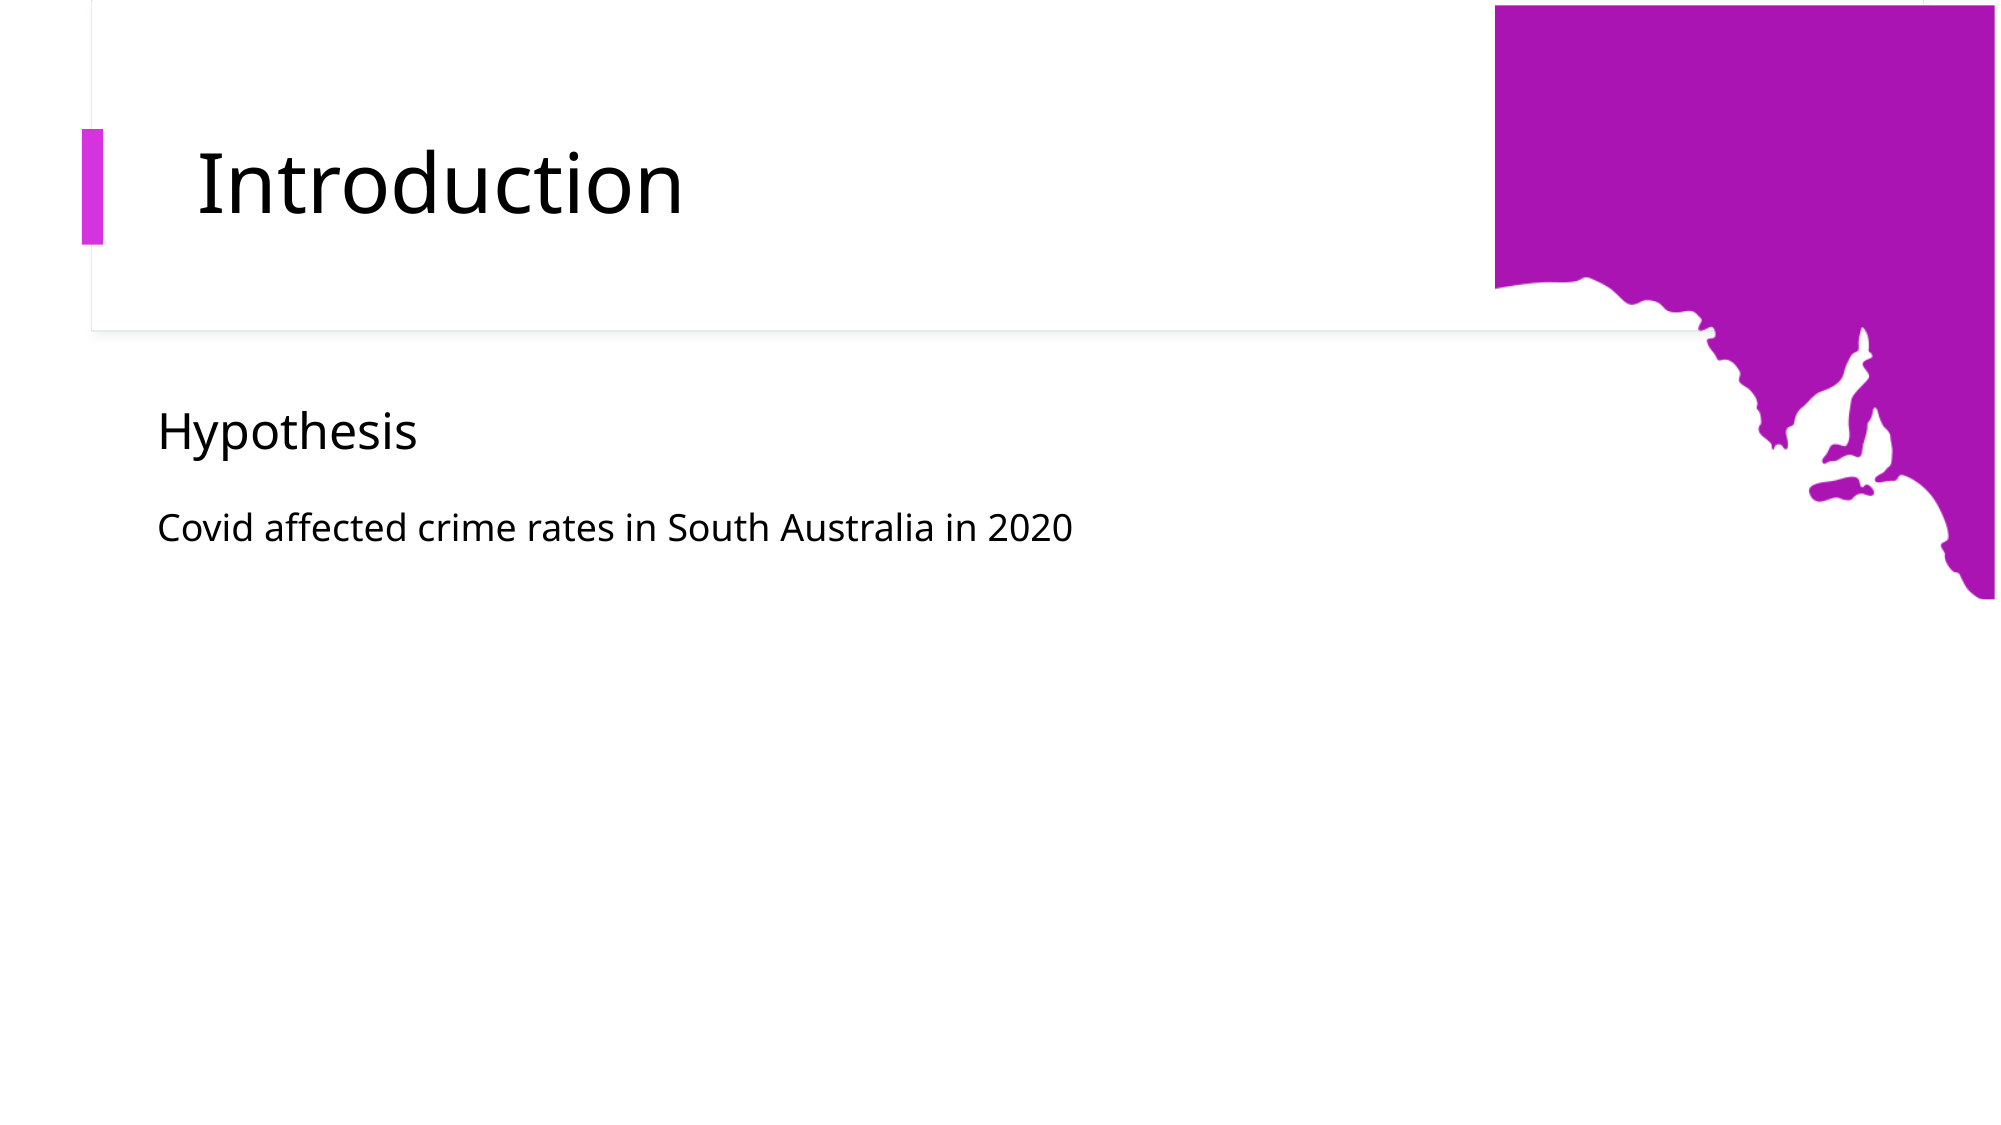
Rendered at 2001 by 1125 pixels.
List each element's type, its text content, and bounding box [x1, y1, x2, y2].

title Introduction [183, 90, 1489, 284]
text_box Hypothesis Covid affected crime rates in South Australia in 2020 [142, 392, 1090, 692]
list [1489, 0, 2000, 606]
